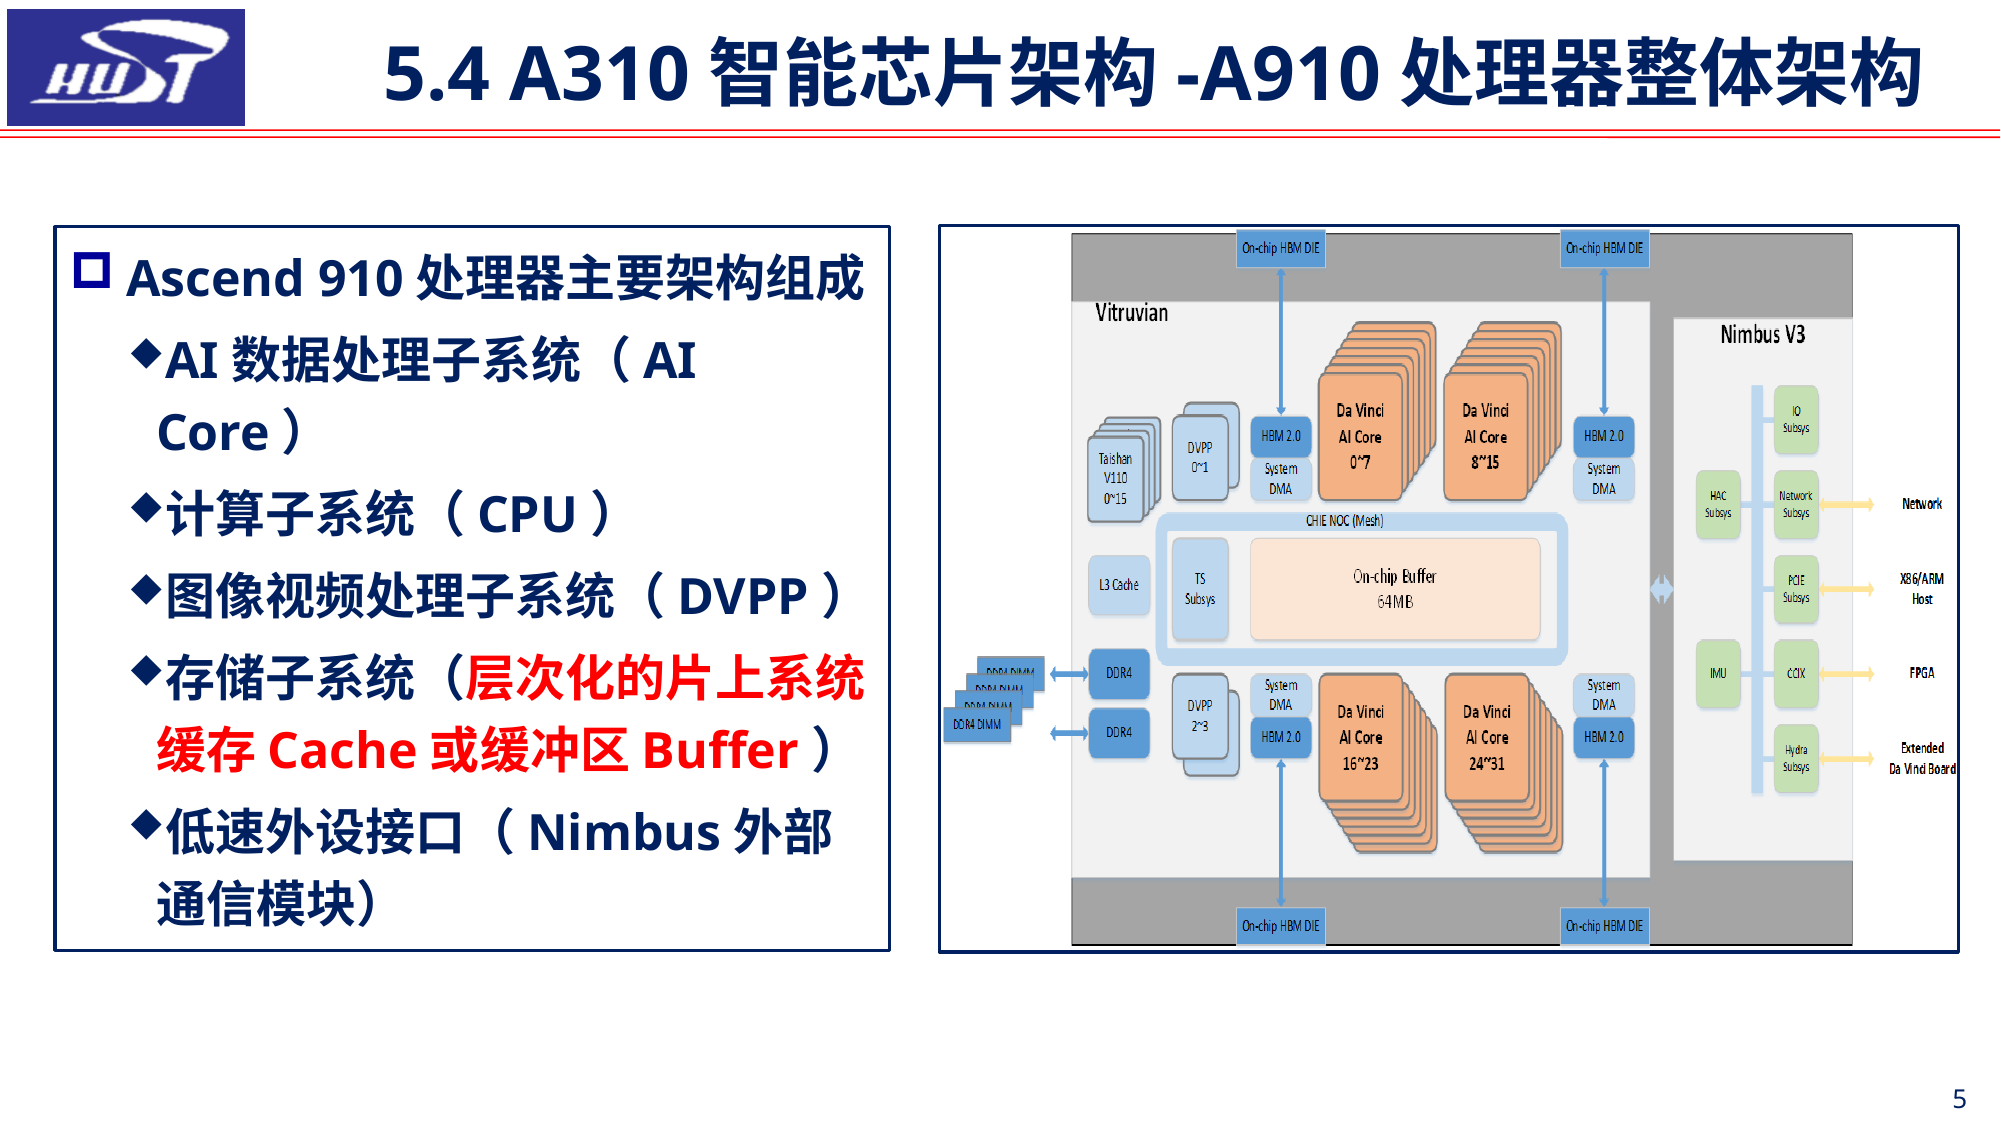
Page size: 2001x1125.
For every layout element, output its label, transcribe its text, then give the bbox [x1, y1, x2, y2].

text_box [1791, 1065, 1982, 1125]
list Ascend 910处理器主要架构组成 AI数据处理子系统（AI Core） 计算子系统（CPU） 图像视频处理子系统（DVPP） 存储子系统（层次化的片上系统缓存Cache或缓冲区Buffer） 低速外设接口（Nimbus外部通信模块） [55, 226, 890, 951]
picture [7, 9, 245, 126]
title 5.4 A310智能芯片架构-A910处理器整体架构 [340, 30, 1968, 111]
picture [940, 226, 1957, 951]
